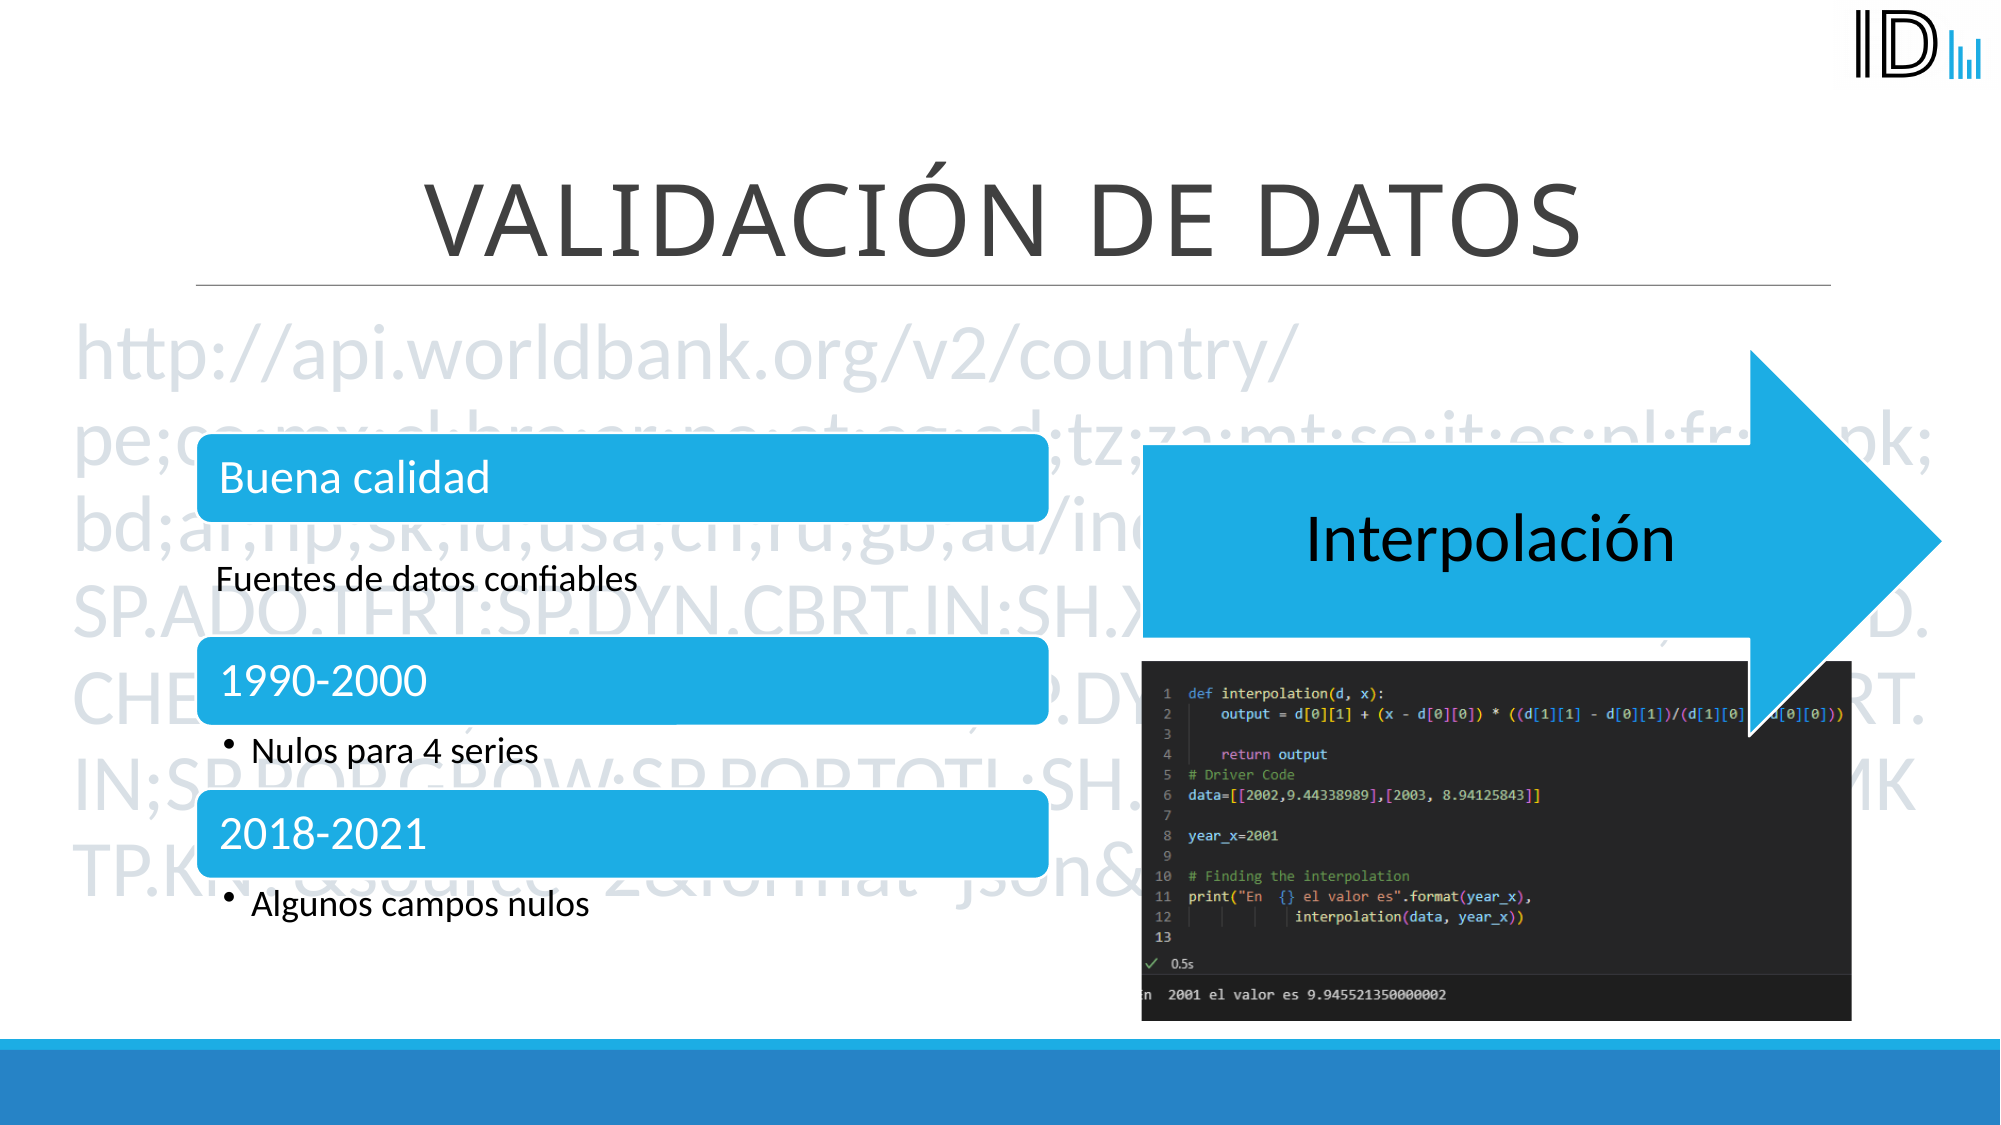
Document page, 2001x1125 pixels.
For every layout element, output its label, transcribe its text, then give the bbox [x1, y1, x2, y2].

title VALIDACIÓN DE DATOS [179, 47, 1830, 285]
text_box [195, 423, 1051, 952]
text_box [0, 1049, 2000, 1125]
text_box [1141, 340, 1945, 737]
list http://api.worldbank.org/v2/country/pe;co;mx;cl;bra;ar;ne;et;eg;cd;tz;za;mt;se;it;es;pl;fr;in;pk;bd;af;np;sk;id;usa;cn;ru;gb;au/indicator/SP.ADO.TFRT;SP.DYN.CBRT.IN;SH.XPD.CHEX.GD.ZS;SH.XPD.CHEX.PC.CD;SP.DYN.TFRT.IN;SP.DYN.LE00.IN;SP.DYN.IMRT.IN;SP.POP.GROW;SP.POP.TOTL;SH.STA.SUIC.P5;NY.GDP.MKTP.KN?&source=2&format=json&per_page=22000 [57, 302, 1941, 984]
picture [1832, 0, 2000, 91]
text_box [0, 1038, 2000, 1049]
picture [1141, 737, 1853, 1022]
